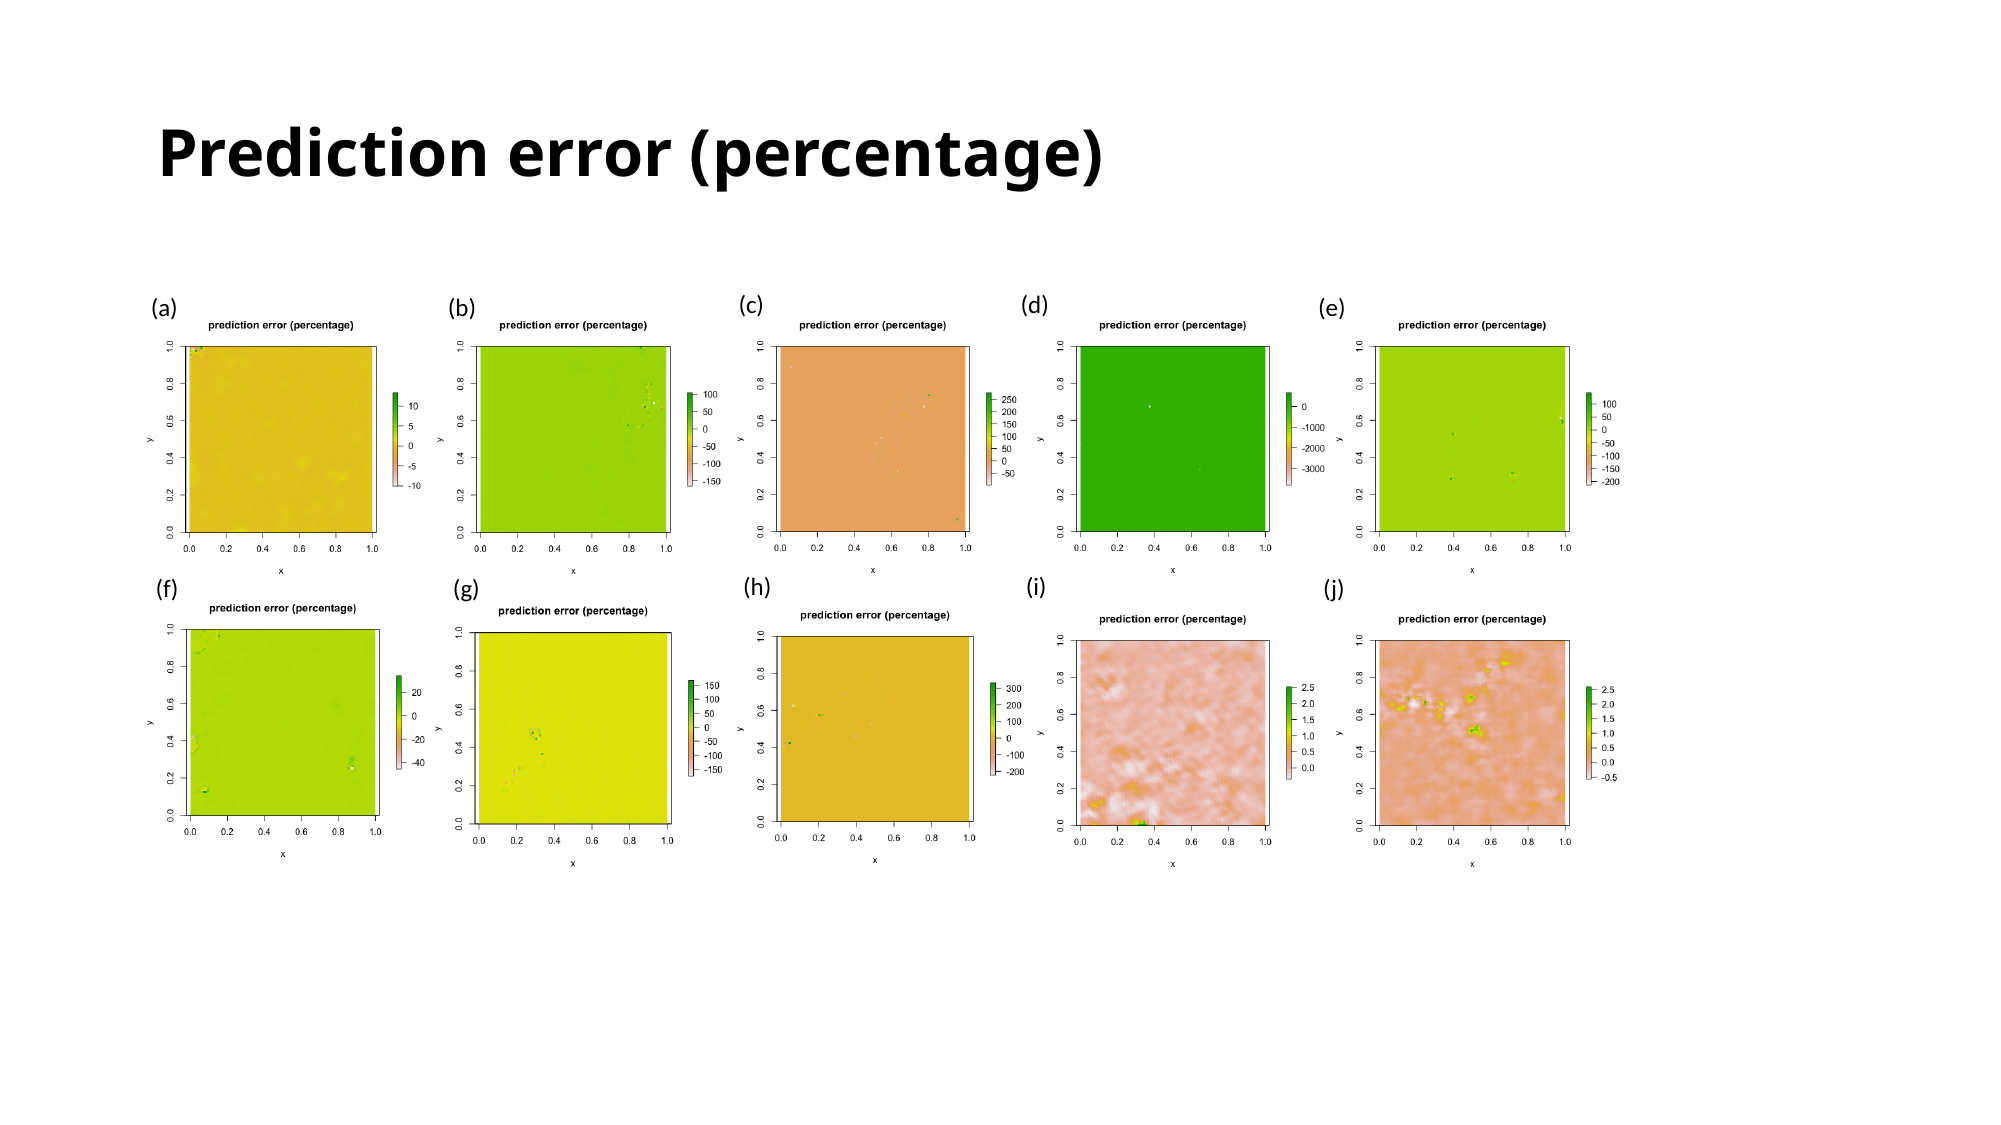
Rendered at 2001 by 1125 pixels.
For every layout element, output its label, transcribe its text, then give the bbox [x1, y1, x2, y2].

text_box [137, 281, 1632, 880]
title Prediction error (percentage) [142, 92, 1161, 218]
